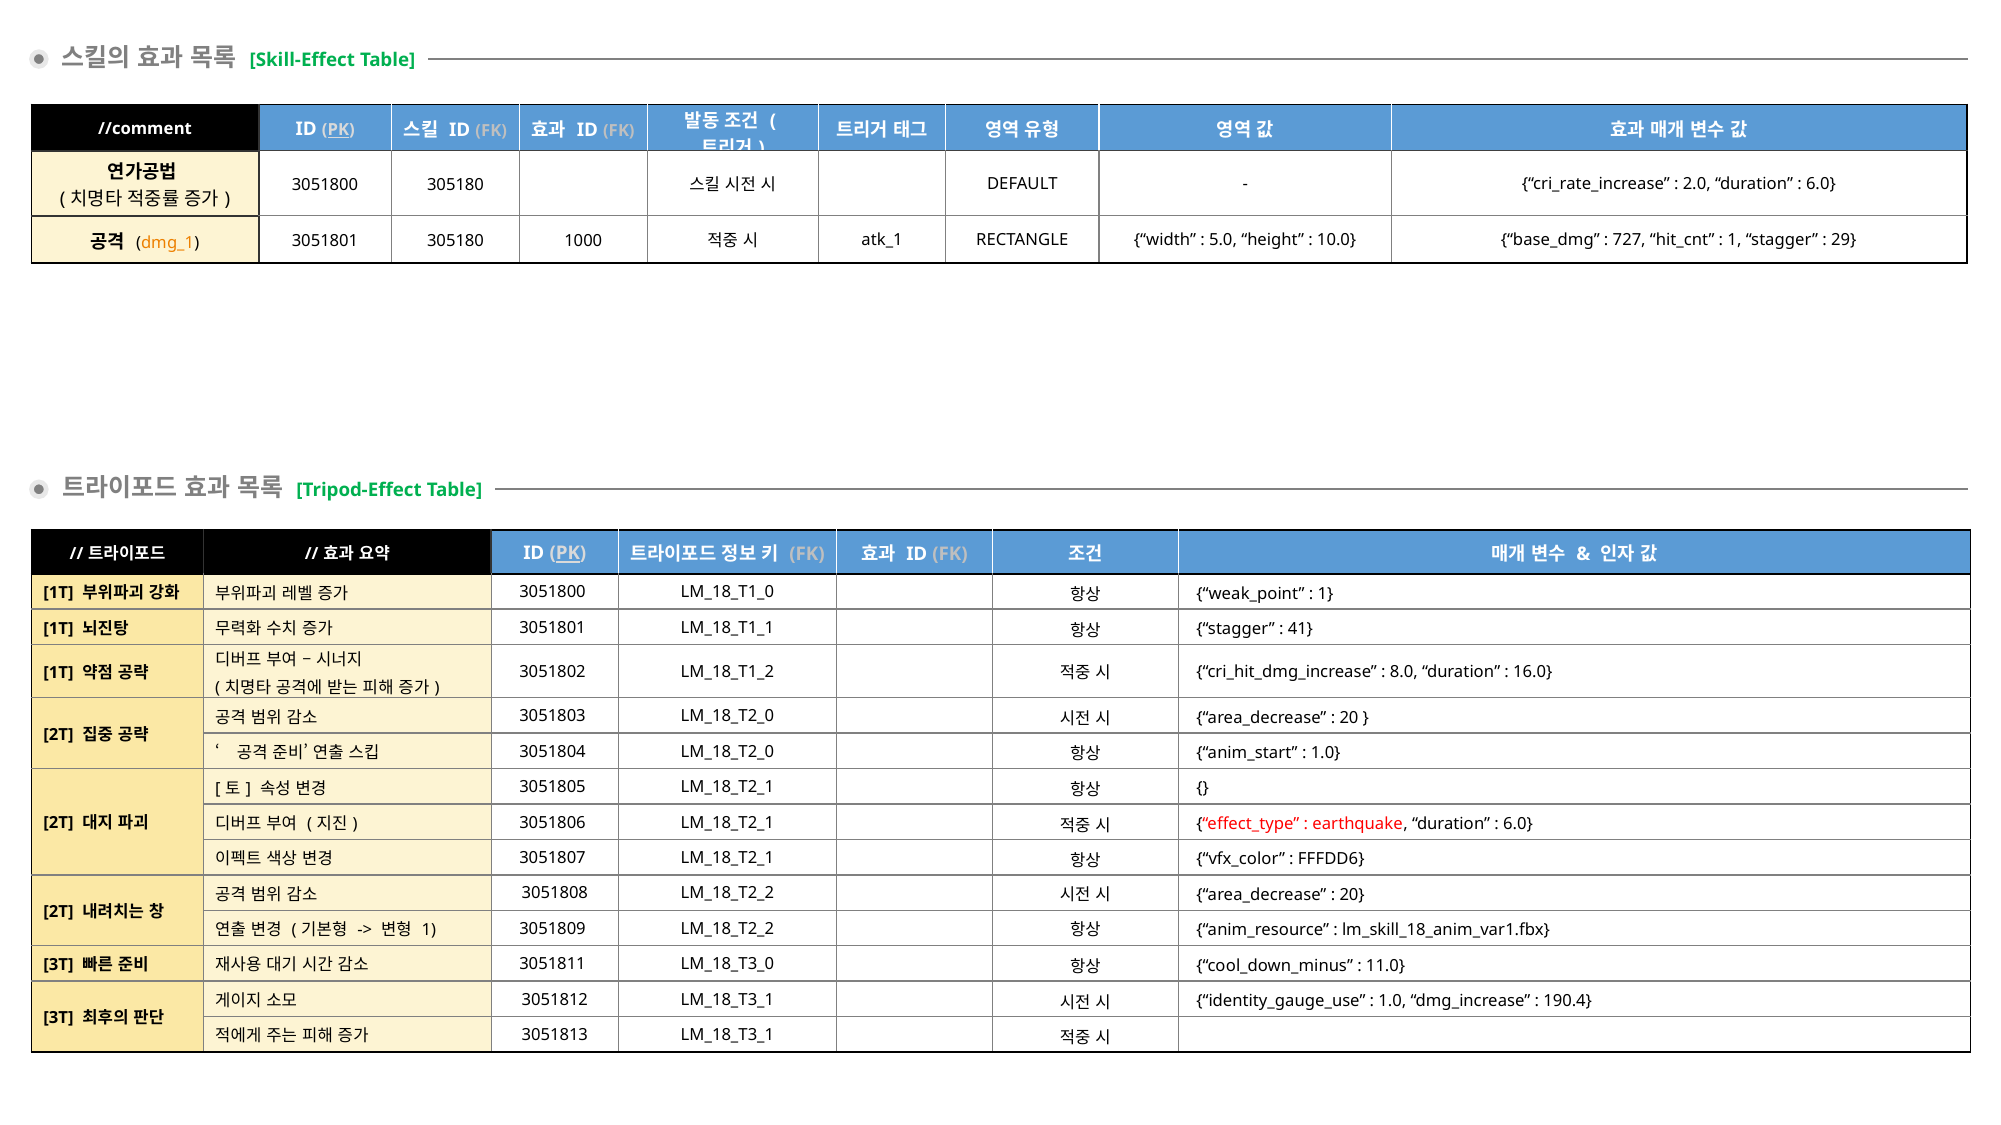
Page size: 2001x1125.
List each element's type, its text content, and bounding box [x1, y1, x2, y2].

table_cell 무력화 수치 증가 [204, 610, 491, 644]
table_cell 재사용 대기 시간 감소 [204, 946, 491, 980]
table_cell 시전 시 [993, 698, 1178, 732]
table_cell [토] 속성 변경 [204, 769, 491, 803]
table_cell 305180 [392, 216, 519, 262]
table_cell 3051804 [492, 734, 618, 768]
table_header 매개 변수 & 인자 값 [1179, 531, 1970, 573]
table_cell [837, 982, 992, 1016]
table_cell 항상 [993, 575, 1178, 608]
table_cell [1T] 부위파괴 강화 [32, 575, 203, 608]
table_cell LM_18_T2_1 [619, 840, 836, 874]
table_header 효과 ID (FK) [520, 105, 647, 150]
table_cell [837, 610, 992, 644]
table_cell LM_18_T2_0 [619, 734, 836, 768]
table_header 조건 [993, 531, 1178, 573]
table_header 영역 값 [1100, 105, 1391, 150]
table_cell {“area_decrease” : 20} [1179, 876, 1970, 910]
table_cell 항상 [993, 734, 1178, 768]
table_cell 공격 범위 감소 [204, 698, 491, 732]
table_cell {} [1179, 769, 1970, 803]
table_cell 시전 시 [993, 876, 1178, 910]
table_cell 항상 [993, 946, 1178, 980]
table_cell 공격 (dmg_1) [32, 217, 258, 262]
table_cell LM_18_T1_0 [619, 575, 836, 608]
table_cell {“identity_gauge_use” : 1.0, “dmg_increase” : 190.4} [1179, 982, 1970, 1016]
table_cell [837, 805, 992, 839]
table_cell LM_18_T3_1 [619, 982, 836, 1016]
table_cell {“cool_down_minus” : 11.0} [1179, 946, 1970, 980]
table_cell 3051811 [492, 946, 618, 980]
table_cell [837, 840, 992, 874]
table_cell 적중 시 [993, 645, 1178, 697]
table_header //효과 요약 [204, 531, 490, 573]
table_cell {“cri_hit_dmg_increase” : 8.0, “duration” : 16.0} [1179, 645, 1970, 697]
table_cell 3051801 [492, 610, 618, 644]
table_cell {“cri_rate_increase” : 2.0, “duration” : 6.0} [1392, 151, 1966, 215]
table_cell RECTANGLE [946, 216, 1098, 262]
table_cell LM_18_T3_0 [619, 946, 836, 980]
table_cell [2T] 집중 공략 [32, 698, 203, 768]
table_cell 3051806 [492, 805, 618, 839]
table_cell 항상 [993, 911, 1178, 945]
table_cell - [1100, 151, 1391, 215]
table_cell [1T] 뇌진탕 [32, 610, 203, 644]
table_cell 디버프 부여 (지진) [204, 805, 491, 839]
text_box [30, 455, 1969, 523]
table_cell LM_18_T2_1 [619, 805, 836, 839]
table_cell [819, 151, 945, 215]
table_cell 공격 범위 감소 [204, 876, 491, 910]
table_cell [3T] 최후의 판단 [32, 982, 203, 1051]
table_cell [3T] 빠른 준비 [32, 946, 203, 980]
table_cell 항상 [993, 610, 1178, 644]
table_cell {“anim_resource” : lm_skill_18_anim_var1.fbx} [1179, 911, 1970, 945]
table_header 트리거 태그 [819, 105, 945, 150]
table_cell [837, 876, 992, 910]
table_cell 부위파괴 레벨 증가 [204, 575, 491, 608]
table_cell 항상 [993, 840, 1178, 874]
table_cell LM_18_T2_2 [619, 876, 836, 910]
table_cell [1179, 1017, 1970, 1051]
table_header 스킬 ID (FK) [392, 105, 519, 150]
table_cell {“effect_type” : earthquake, “duration” : 6.0} [1179, 805, 1970, 839]
table_cell LM_18_T1_1 [619, 610, 836, 644]
table_cell {“vfx_color” : FFFDD6} [1179, 840, 1970, 874]
table_cell [837, 911, 992, 945]
table_header //comment [32, 105, 258, 150]
table_header ID (PK) [492, 531, 618, 573]
table_cell 3051807 [492, 840, 618, 874]
table_cell ‘공격 준비’ 연출 스킵 [204, 734, 491, 768]
table_cell 연가공법 (치명타 적중률 증가) [32, 152, 258, 215]
table_header 발동 조건 (트리거) [648, 105, 818, 150]
table_cell 시전 시 [993, 982, 1178, 1016]
table_cell {“base_dmg” : 727, “hit_cnt” : 1, “stagger” : 29} [1392, 216, 1966, 262]
table_cell [837, 734, 992, 768]
table_cell 3051801 [260, 216, 391, 262]
table_cell LM_18_T2_1 [619, 769, 836, 803]
table_cell 적에게 주는 피해 증가 [204, 1017, 491, 1051]
table_cell [2T] 대지 파괴 [32, 769, 203, 874]
table_cell 연출 변경 (기본형 -> 변형 1) [204, 911, 491, 945]
table_cell 3051808 [492, 876, 618, 910]
table_cell [837, 645, 992, 697]
table_cell 305180 [392, 151, 519, 215]
table_cell [837, 769, 992, 803]
table_cell LM_18_T3_1 [619, 1017, 836, 1051]
table_cell 3051800 [260, 151, 391, 215]
table_cell {“weak_point” : 1} [1179, 575, 1970, 608]
table_cell 항상 [993, 769, 1178, 803]
table_cell 적중 시 [993, 1017, 1178, 1051]
table_header 효과 매개 변수 값 [1392, 105, 1966, 150]
table_cell atk_1 [819, 216, 945, 262]
table_cell 3051812 [492, 982, 618, 1016]
table_header ID (PK) [260, 105, 391, 150]
table_cell {“anim_start” : 1.0} [1179, 734, 1970, 768]
table_cell {“stagger” : 41} [1179, 610, 1970, 644]
table_cell LM_18_T2_2 [619, 911, 836, 945]
table_cell 3051805 [492, 769, 618, 803]
table_cell 이펙트 색상 변경 [204, 840, 491, 874]
table_header //트라이포드 [32, 531, 203, 573]
table_cell 3051809 [492, 911, 618, 945]
table_cell [2T] 내려치는 창 [32, 876, 203, 945]
table_cell 적중 시 [993, 805, 1178, 839]
table_cell 게이지 소모 [204, 982, 491, 1016]
table_cell 스킬 시전 시 [648, 151, 818, 215]
table_cell {“area_decrease” : 20 } [1179, 698, 1970, 732]
table_cell LM_18_T2_0 [619, 698, 836, 732]
table_cell LM_18_T1_2 [619, 645, 836, 697]
table_cell [520, 151, 647, 215]
table_cell [837, 575, 992, 608]
table_cell {“width” : 5.0, “height” : 10.0} [1100, 216, 1391, 262]
table_cell [837, 698, 992, 732]
table_cell 1000 [520, 216, 647, 262]
table_cell 적중 시 [648, 216, 818, 262]
table_cell 3051800 [492, 575, 618, 608]
table_cell 디버프 부여 – 시너지 (치명타 공격에 받는 피해 증가) [204, 645, 491, 697]
table_cell 3051803 [492, 698, 618, 732]
table_header 트라이포드 정보 키 (FK) [619, 531, 836, 573]
table_cell 3051813 [492, 1017, 618, 1051]
table_cell DEFAULT [946, 151, 1098, 215]
table_cell [837, 946, 992, 980]
table_cell [837, 1017, 992, 1051]
table_cell 3051802 [492, 645, 618, 697]
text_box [30, 25, 1969, 93]
table_header 효과 ID (FK) [837, 531, 992, 573]
table_header 영역 유형 [946, 105, 1098, 150]
table_cell [1T] 약점 공략 [32, 645, 203, 697]
